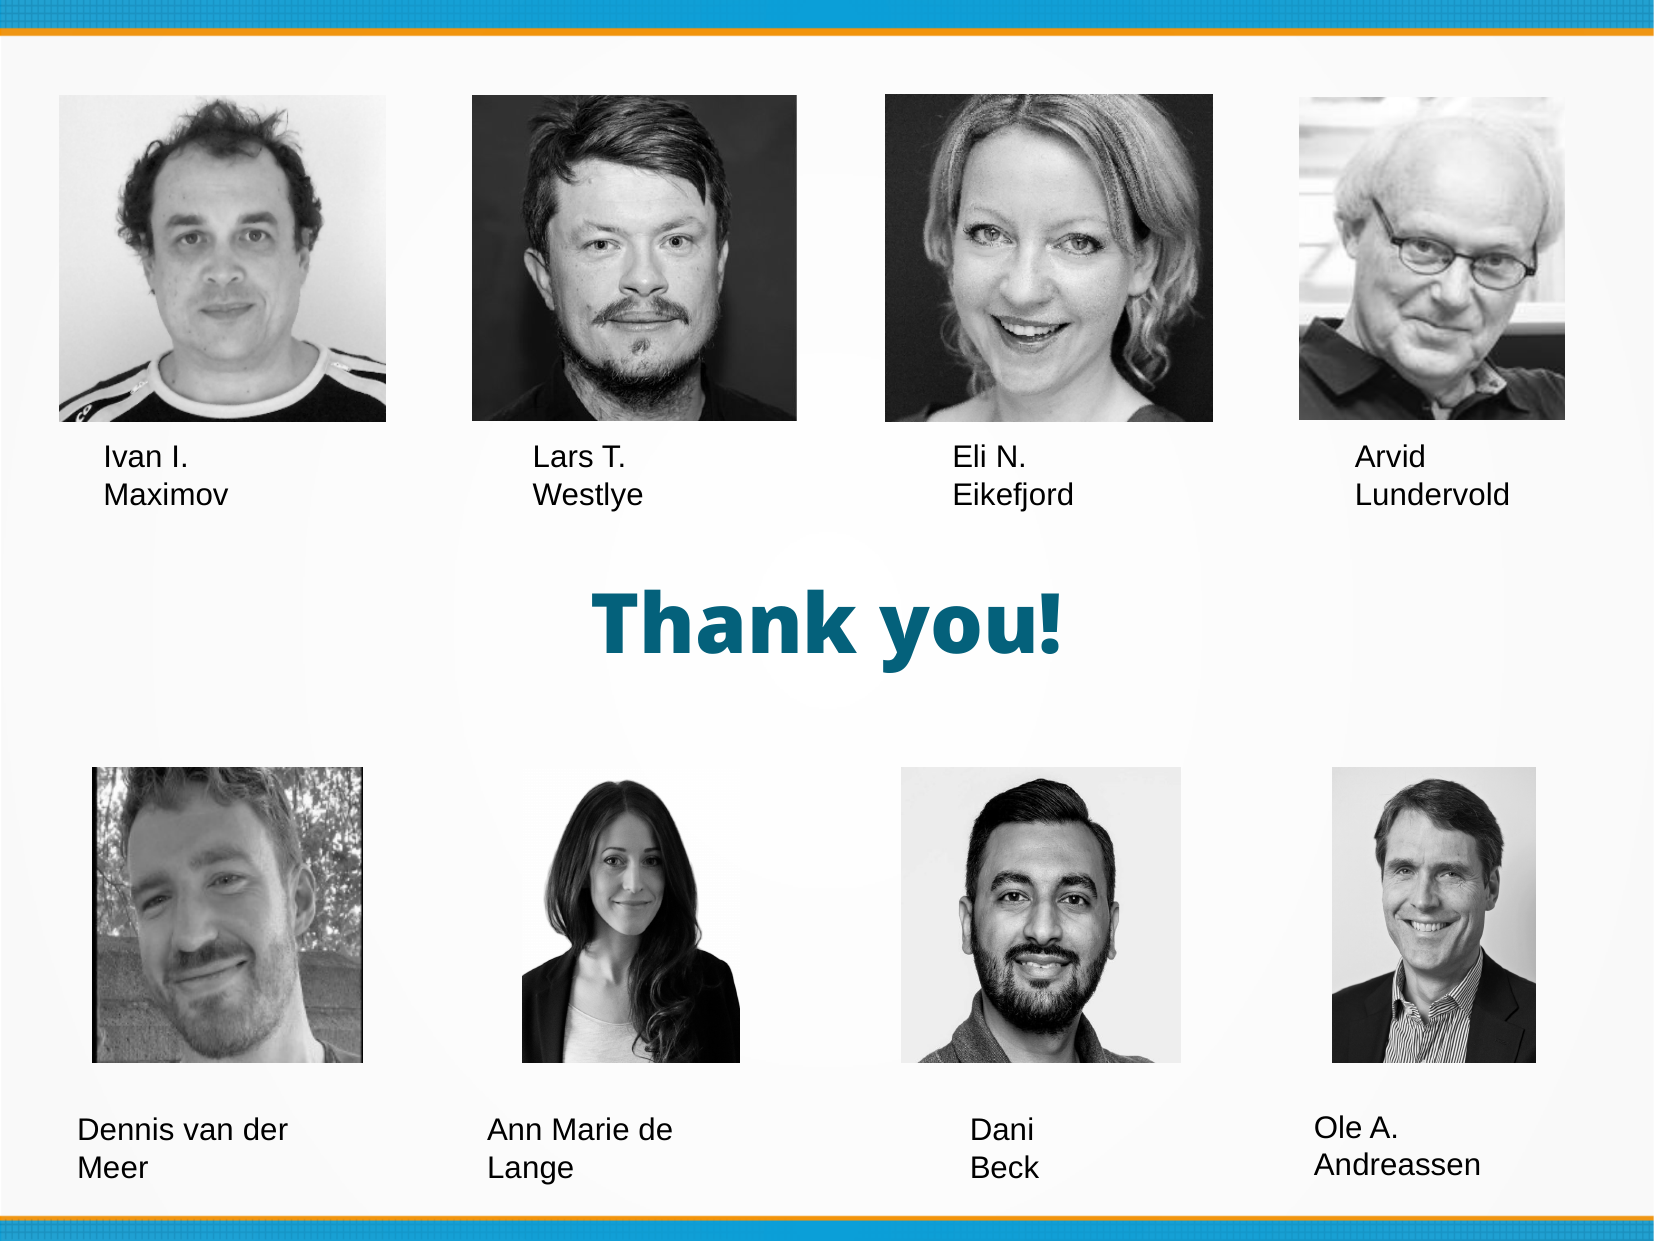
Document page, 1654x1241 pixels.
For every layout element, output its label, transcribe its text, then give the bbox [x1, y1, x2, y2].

text_box Ann Marie de Lange [472, 1101, 785, 1152]
text_box Ole A. Andreassen [1299, 1099, 1589, 1149]
text_box Arvid Lundervold [1339, 429, 1606, 479]
picture [0, 0, 1654, 561]
text_box Lars T. Westlye [518, 429, 762, 479]
text_box Eli N. Eikefjord [937, 431, 1173, 479]
text_box Ivan I. Maximov [88, 430, 338, 479]
text_box Dennis van der Meer [62, 1102, 384, 1152]
picture [0, 679, 1654, 1241]
text_box Dani Beck [955, 1101, 1128, 1152]
subtitle Thank you! [0, 561, 1654, 679]
